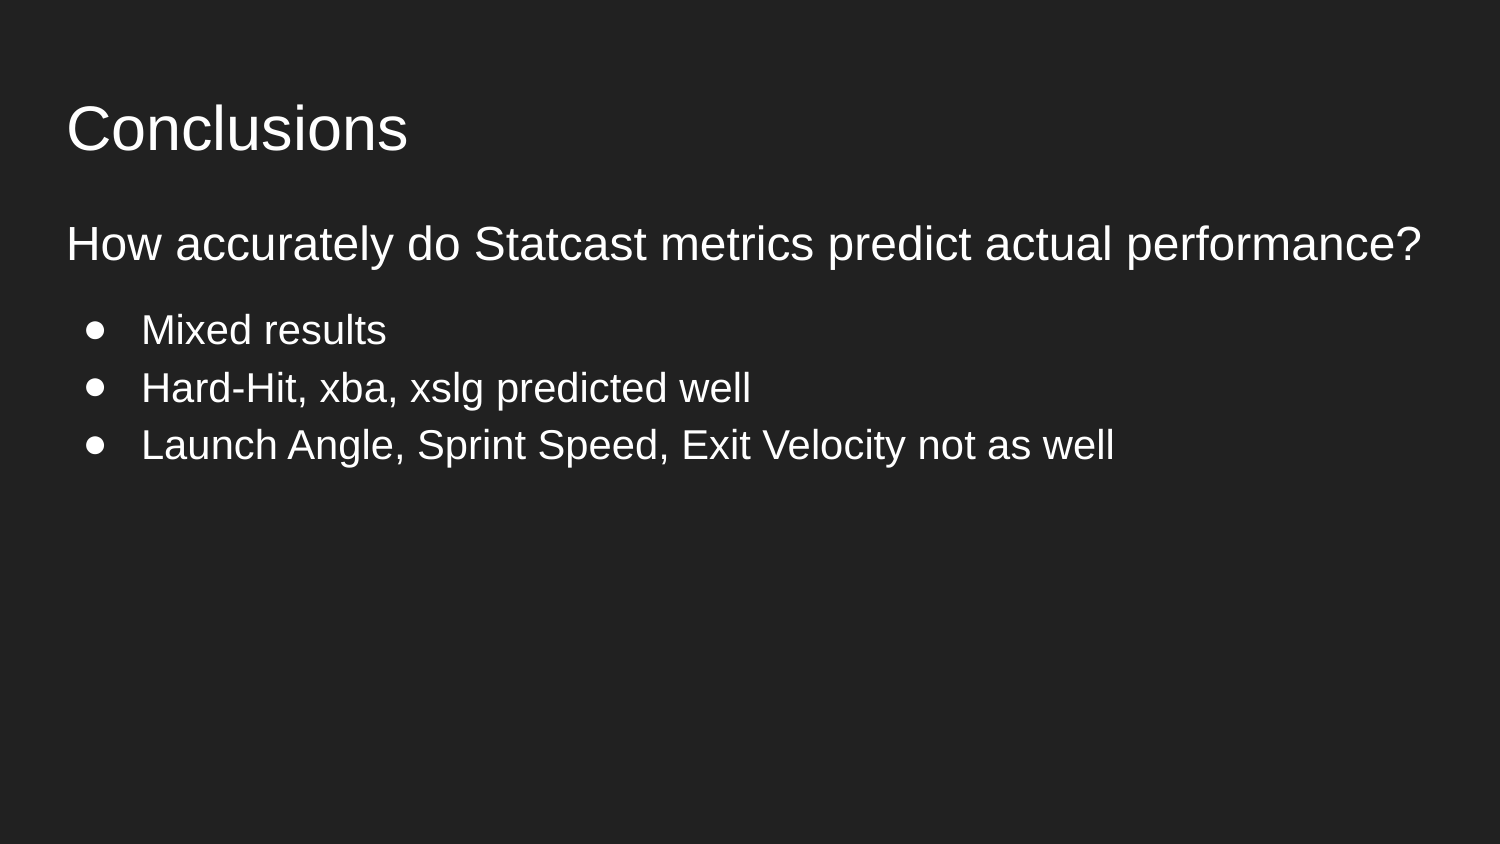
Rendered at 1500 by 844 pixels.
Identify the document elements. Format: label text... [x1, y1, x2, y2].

list How accurately do Statcast metrics predict actual performance? Mixed results Hard-Hit, xba, xslg predicted well Launch Angle, Sprint Speed, Exit Velocity not as well [51, 189, 1449, 750]
title Conclusions [51, 72, 1449, 167]
